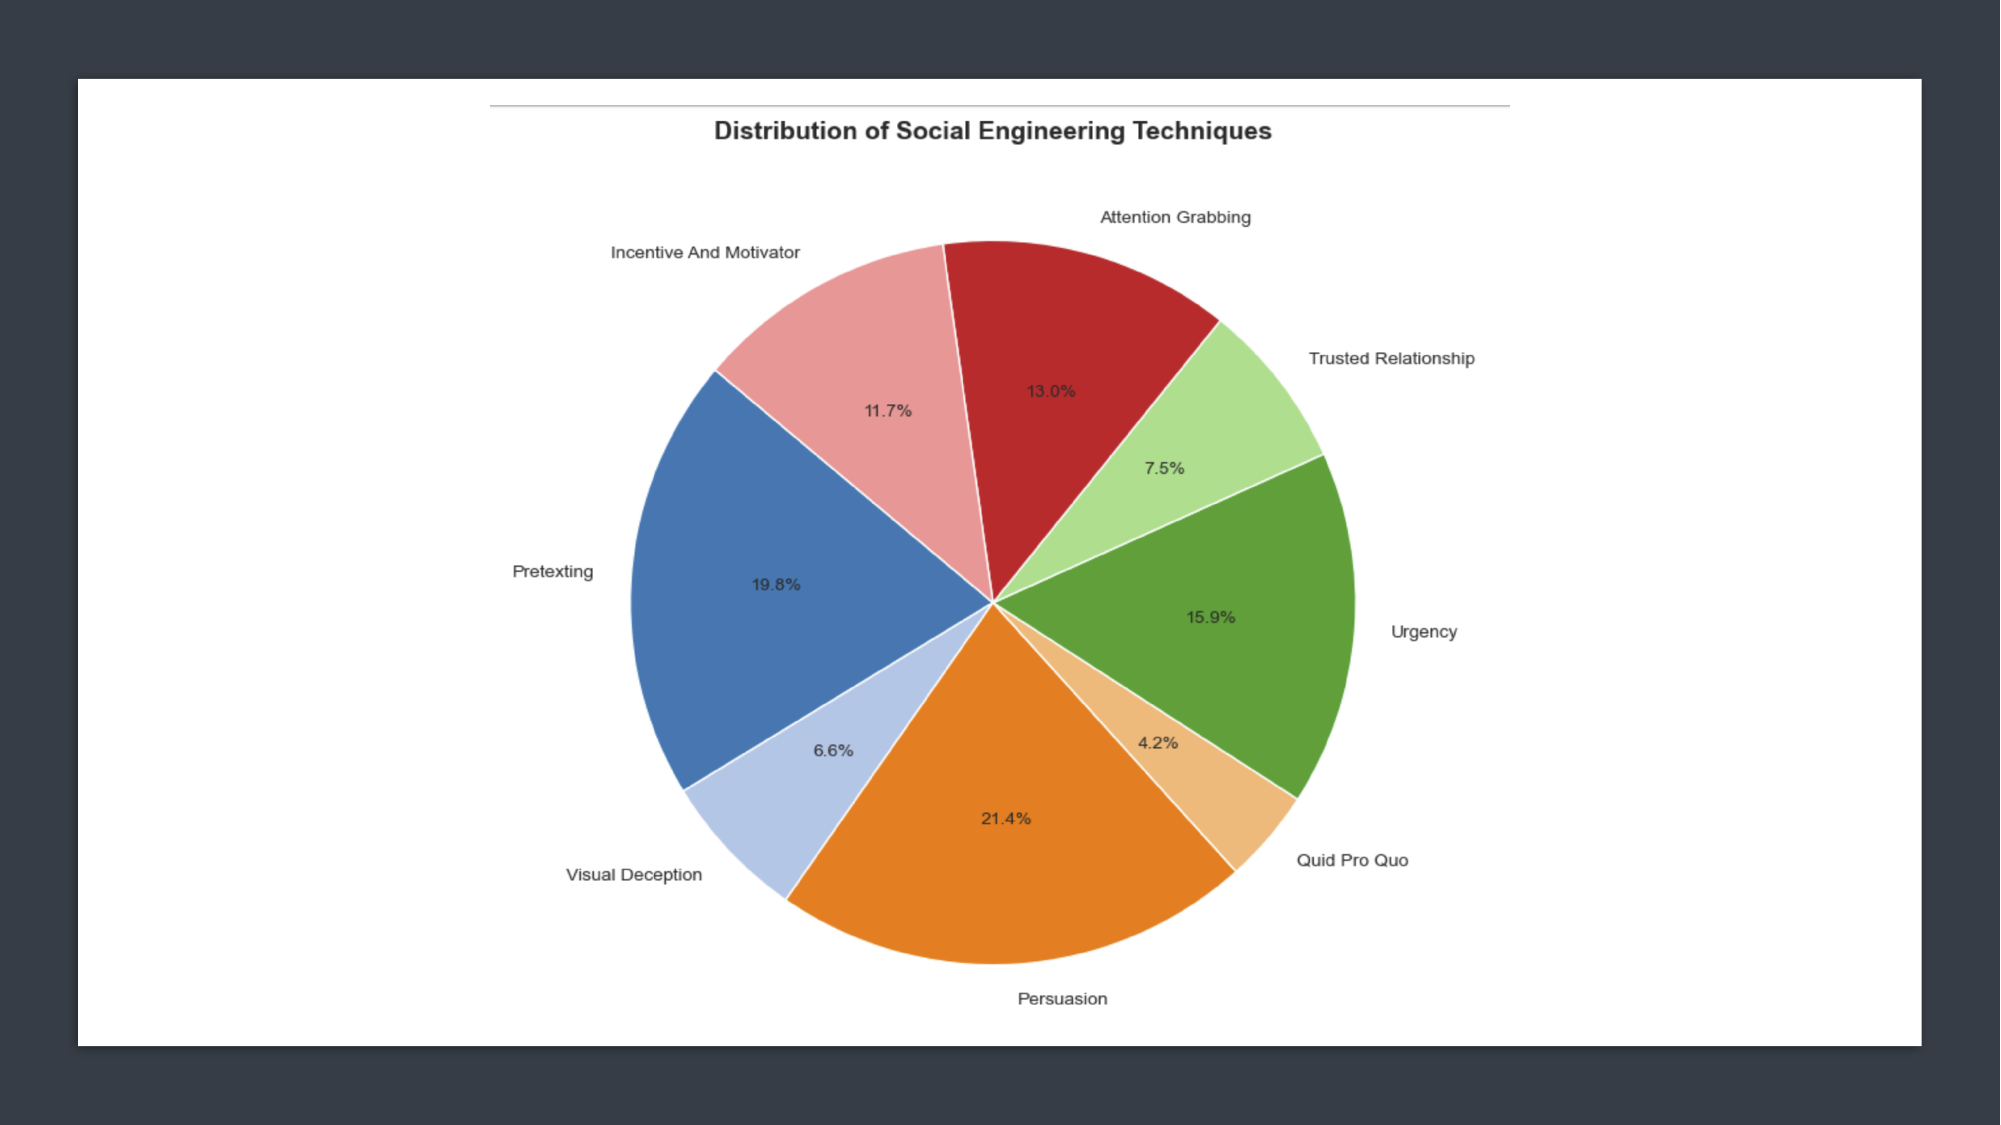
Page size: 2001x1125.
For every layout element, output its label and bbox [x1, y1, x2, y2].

text_box [77, 77, 1923, 1048]
list [490, 105, 1510, 1020]
text_box [0, 0, 2000, 1125]
